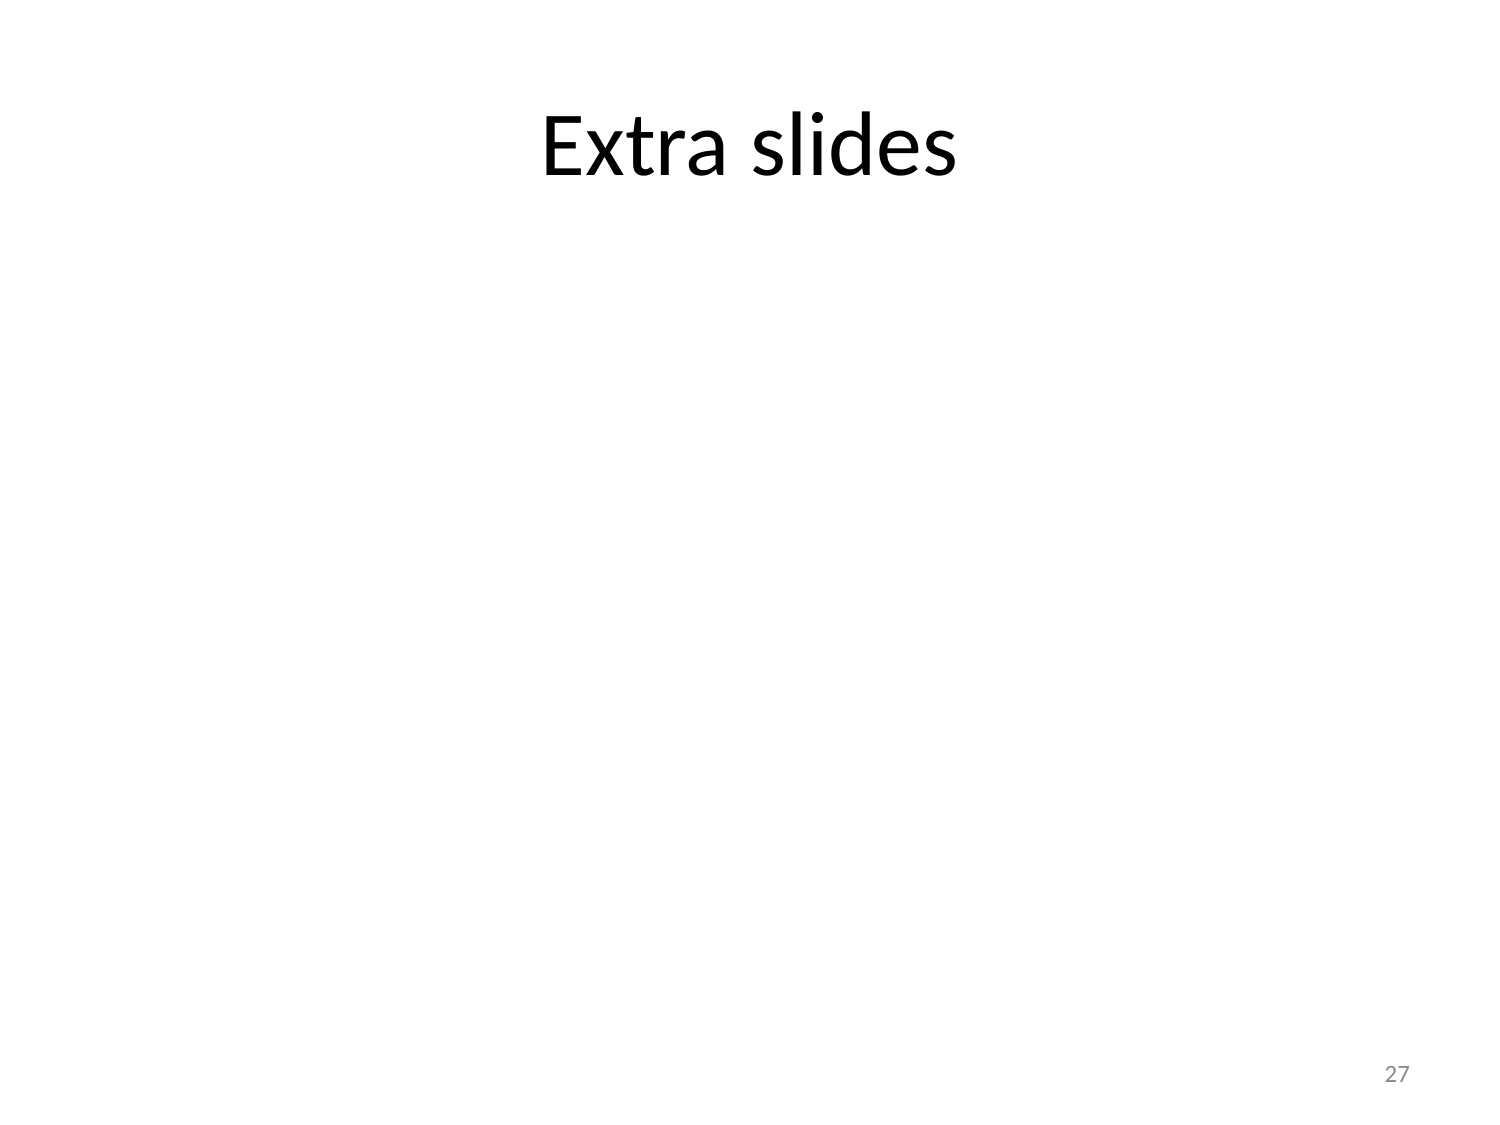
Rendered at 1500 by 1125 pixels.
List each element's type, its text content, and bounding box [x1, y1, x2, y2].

slide_number 27 [1074, 1042, 1425, 1103]
title Extra slides [75, 45, 1425, 233]
